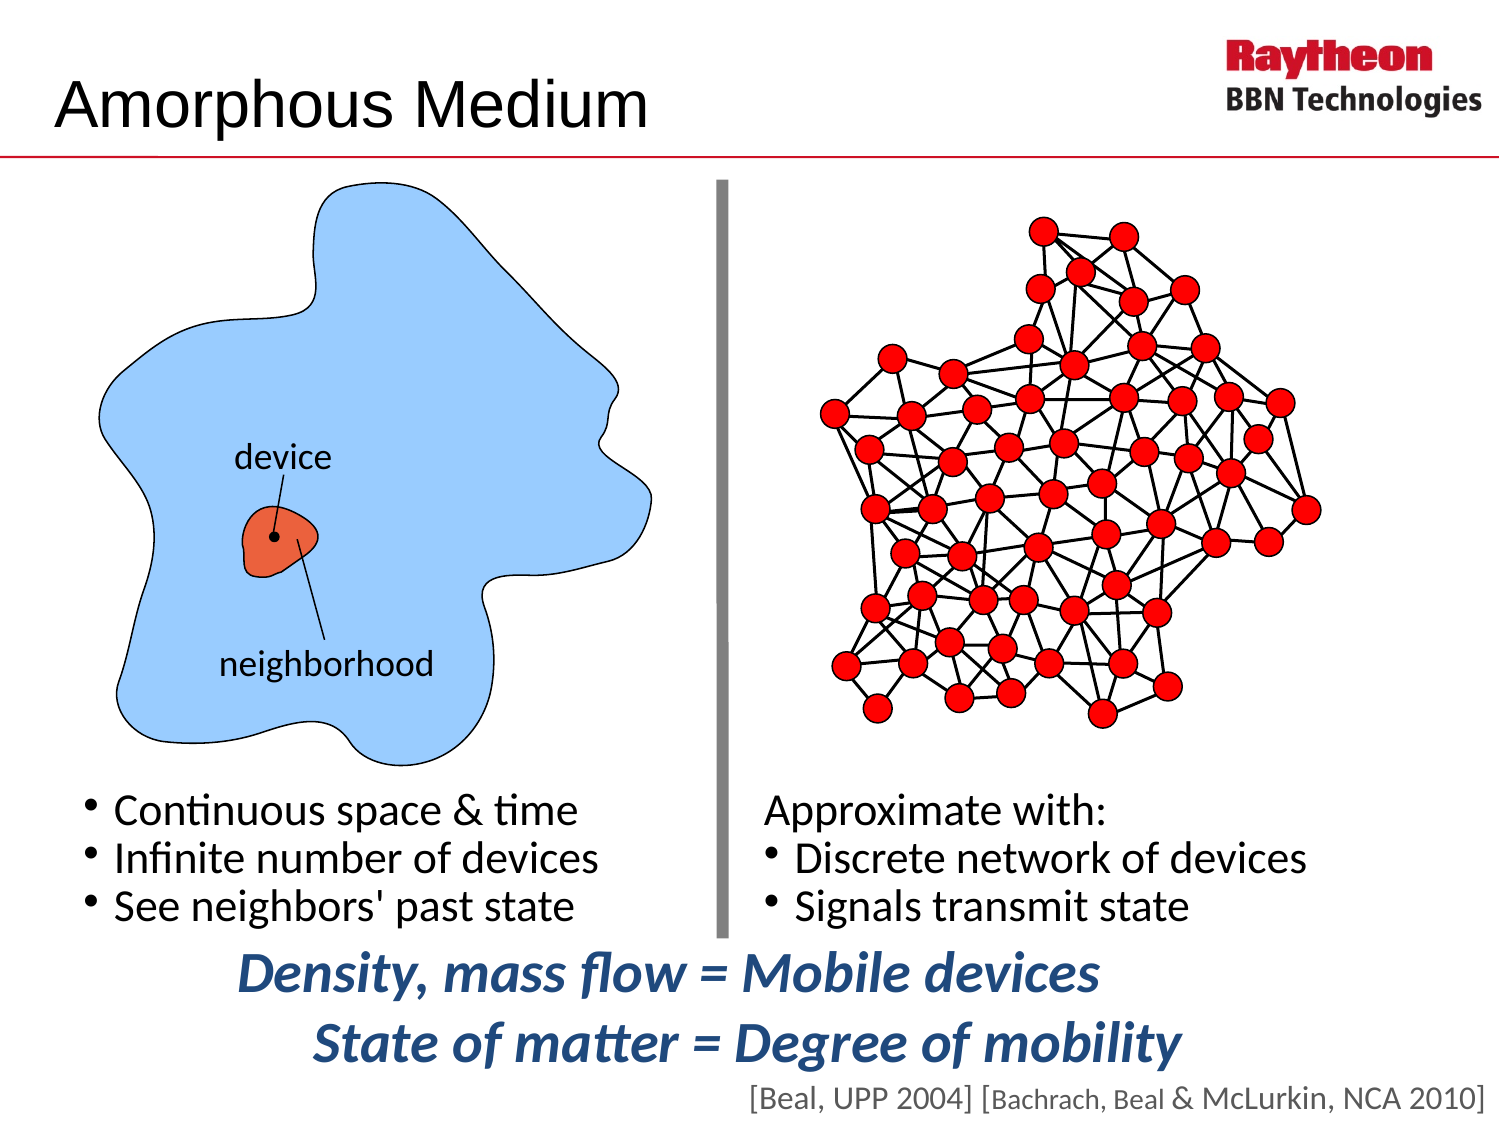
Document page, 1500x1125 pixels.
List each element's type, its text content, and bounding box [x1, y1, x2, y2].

text_box [963, 379, 1016, 407]
text_box [878, 344, 908, 374]
text_box [985, 404, 1026, 436]
text_box [269, 532, 279, 542]
text_box [1034, 648, 1064, 678]
text_box [1108, 649, 1138, 679]
text_box [918, 494, 948, 524]
text_box [935, 627, 965, 657]
text_box [871, 522, 901, 597]
text_box [1070, 286, 1132, 362]
text_box [1043, 399, 1133, 477]
text_box [1201, 528, 1231, 558]
text_box [1146, 509, 1176, 539]
text_box [1231, 409, 1251, 462]
text_box [962, 395, 992, 425]
text_box [1053, 537, 1105, 604]
text_box [1137, 353, 1223, 468]
text_box [945, 568, 977, 592]
text_box [1015, 384, 1045, 414]
text_box [945, 683, 974, 713]
text_box [1060, 596, 1089, 626]
text_box [969, 585, 998, 615]
text_box [966, 451, 1004, 487]
text_box [1089, 265, 1126, 294]
text_box [1065, 485, 1150, 535]
text_box [846, 369, 898, 419]
text_box [1089, 595, 1144, 649]
text_box [1292, 495, 1321, 525]
text_box [1039, 479, 1068, 509]
text_box [939, 359, 968, 389]
text_box [890, 539, 920, 568]
text_box [1043, 234, 1113, 286]
text_box neighborhood [205, 631, 441, 683]
text_box [1170, 275, 1200, 305]
text_box [1254, 527, 1284, 557]
text_box [1060, 350, 1089, 380]
text_box [1174, 443, 1204, 473]
text_box [1214, 382, 1244, 412]
text_box [1043, 376, 1070, 399]
text_box [861, 593, 891, 623]
text_box [1124, 248, 1174, 301]
text_box [908, 487, 923, 508]
text_box [962, 645, 1000, 699]
text_box [1119, 287, 1149, 317]
text_box [917, 535, 949, 556]
text_box [975, 484, 1005, 513]
text_box [996, 678, 1026, 708]
text_box [1214, 357, 1267, 404]
text_box [1115, 312, 1141, 335]
text_box [852, 602, 940, 655]
text_box Approximate with: Discrete network of devices Signals transmit state [750, 771, 1349, 937]
text_box [1108, 537, 1164, 576]
text_box [1244, 424, 1273, 454]
text_box [832, 651, 861, 681]
text_box [1266, 388, 1295, 418]
text_box [943, 499, 985, 543]
text_box [918, 564, 942, 585]
text_box [1091, 519, 1121, 549]
text_box [966, 345, 1063, 391]
text_box [1028, 604, 1073, 651]
text_box [894, 522, 914, 541]
text_box Density, mass flow = Mobile devices State of matter = Degree of mobility [99, 927, 1238, 1082]
text_box [1130, 437, 1159, 467]
text_box [1142, 598, 1172, 628]
text_box [1071, 453, 1093, 484]
text_box [1150, 300, 1202, 350]
text_box [974, 493, 1050, 592]
text_box [988, 598, 1020, 635]
text_box [1144, 466, 1257, 542]
text_box [1168, 386, 1197, 416]
text_box [1026, 274, 1056, 304]
text_box [242, 506, 318, 578]
text_box [1102, 570, 1132, 600]
text_box [1014, 324, 1044, 354]
text_box [920, 411, 971, 449]
text_box [1034, 302, 1066, 357]
text_box [1066, 257, 1096, 287]
text_box [1129, 549, 1208, 605]
text_box [1216, 458, 1246, 488]
text_box [855, 435, 884, 465]
text_box [Beal, UPP 2004] [Bachrach, Beal & McLurkin, NCA 2010] [735, 1067, 1488, 1119]
text_box [871, 462, 907, 501]
text_box [931, 597, 974, 631]
text_box [947, 541, 977, 571]
text_box [1153, 672, 1183, 701]
text_box [853, 660, 903, 697]
text_box [99, 182, 652, 766]
text_box [1266, 417, 1305, 497]
text_box [820, 399, 850, 429]
text_box [1024, 533, 1054, 563]
text_box [1087, 469, 1117, 499]
text_box [861, 494, 891, 524]
text_box [1084, 352, 1139, 392]
text_box [1040, 407, 1064, 433]
title Amorphous Medium [39, 44, 1390, 158]
text_box Continuous space & time Infinite number of devices See neighbors' past state [69, 771, 631, 937]
text_box [1109, 222, 1139, 252]
picture [1222, 36, 1484, 121]
text_box [938, 447, 968, 477]
text_box [1127, 331, 1157, 361]
text_box [1115, 412, 1139, 451]
text_box [863, 694, 893, 723]
text_box [1088, 699, 1118, 729]
text_box [1239, 477, 1296, 535]
text_box [907, 581, 937, 611]
text_box [1049, 429, 1079, 458]
text_box [898, 648, 928, 678]
text_box [1044, 560, 1078, 597]
text_box [1108, 625, 1164, 712]
text_box [911, 511, 926, 533]
text_box [879, 425, 958, 548]
text_box [1003, 655, 1038, 688]
text_box [1018, 445, 1058, 484]
text_box [1029, 217, 1059, 247]
text_box [1009, 585, 1039, 615]
text_box [1058, 621, 1111, 706]
text_box device [220, 424, 346, 477]
text_box [923, 650, 960, 690]
text_box [994, 433, 1024, 463]
text_box [897, 401, 927, 431]
text_box [914, 555, 971, 600]
text_box [1074, 429, 1113, 449]
text_box [897, 359, 947, 407]
text_box [988, 634, 1018, 664]
text_box [838, 427, 874, 496]
text_box [1109, 383, 1139, 413]
text_box [1191, 333, 1221, 363]
